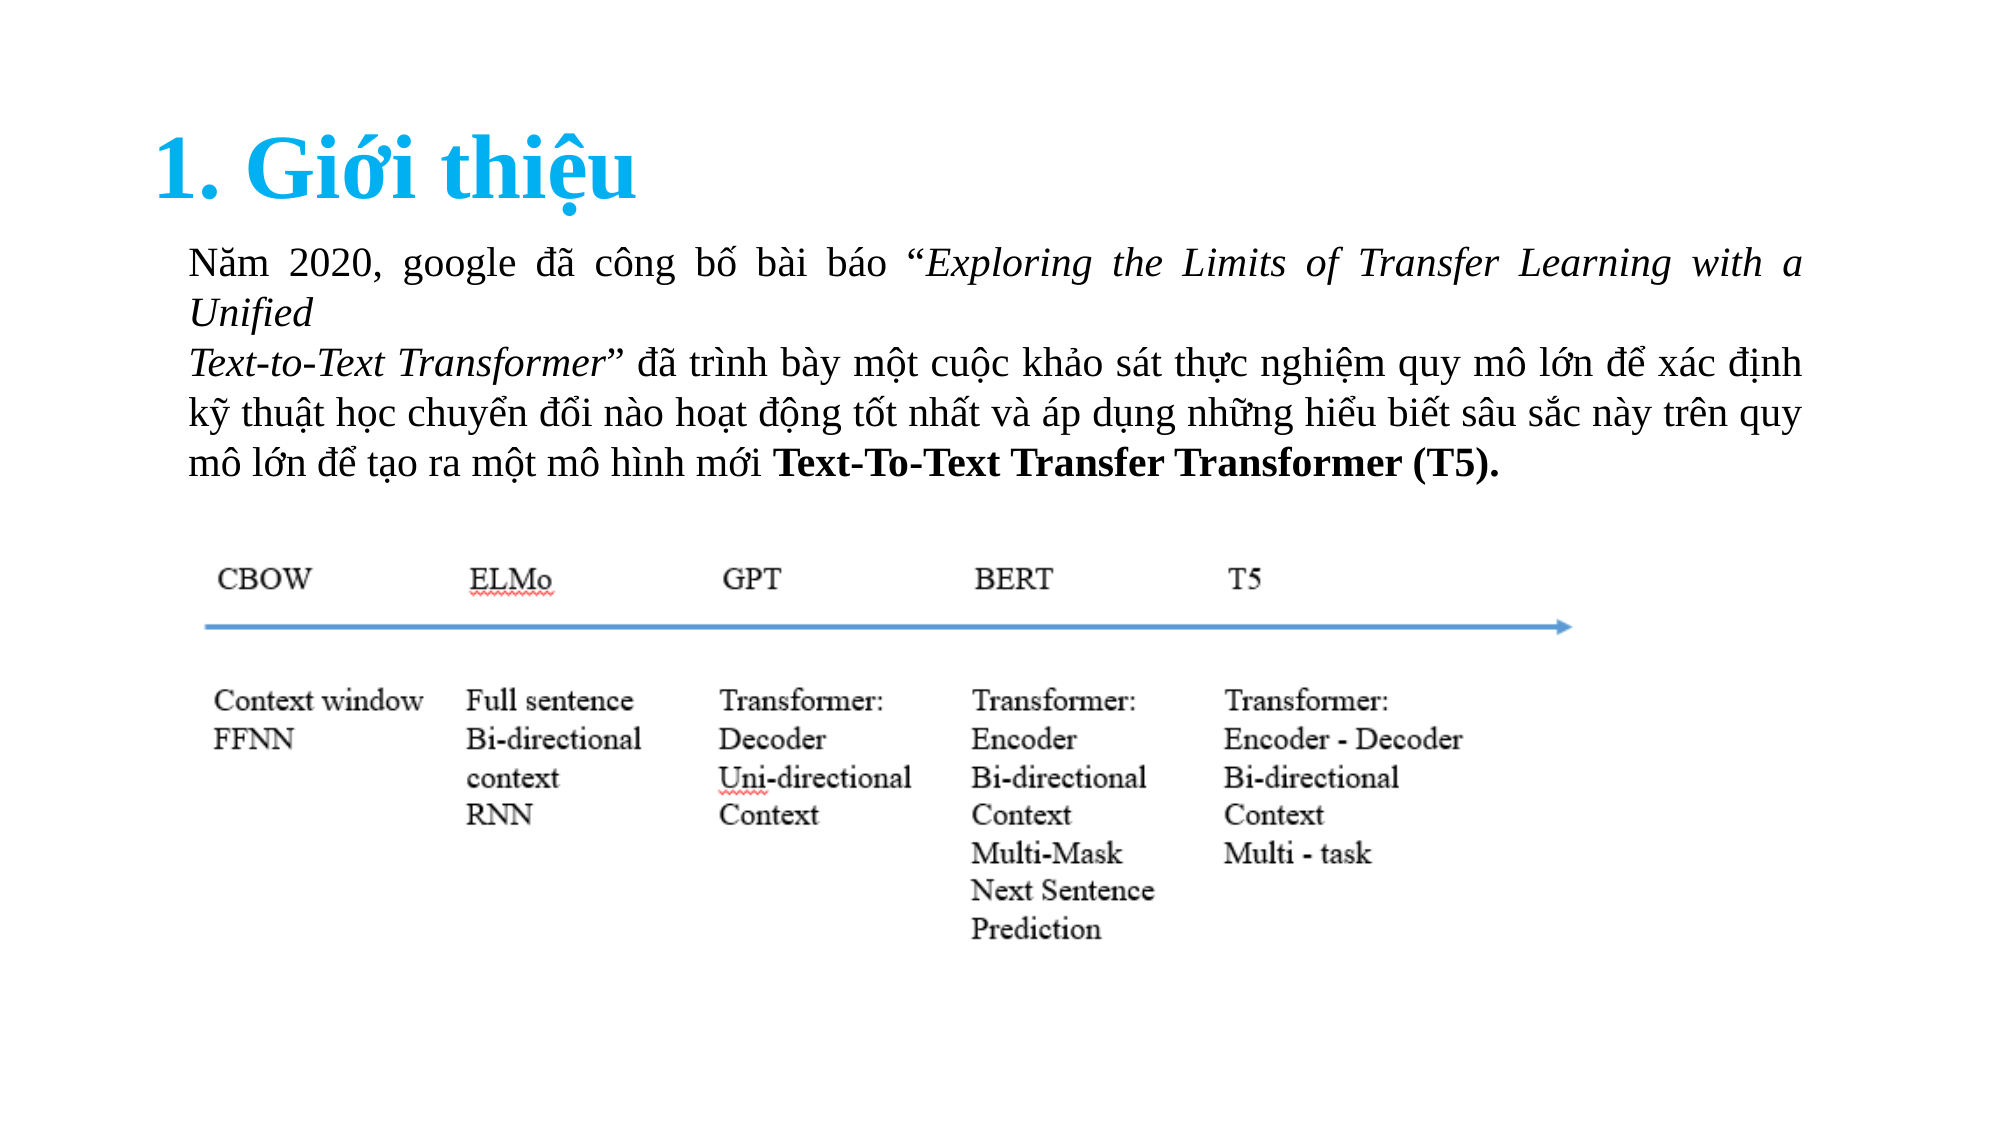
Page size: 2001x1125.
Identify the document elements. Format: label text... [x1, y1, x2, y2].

text_box Năm 2020, google đã công bố bài báo “Exploring the Limits of Transfer Learning with a Unified Text-to-Text Transformer” đã trình bày một cuộc khảo sát thực nghiệm quy mô lớn để xác định kỹ thuật học chuyển đổi nào hoạt động tốt nhất và áp dụng những hiểu biết sâu sắc này trên quy mô lớn để tạo ra một mô hình mới Text-To-Text Transfer Transformer (T5). [173, 227, 1820, 493]
title 1. Giới thiệu [137, 59, 1863, 278]
picture [173, 535, 1599, 1029]
